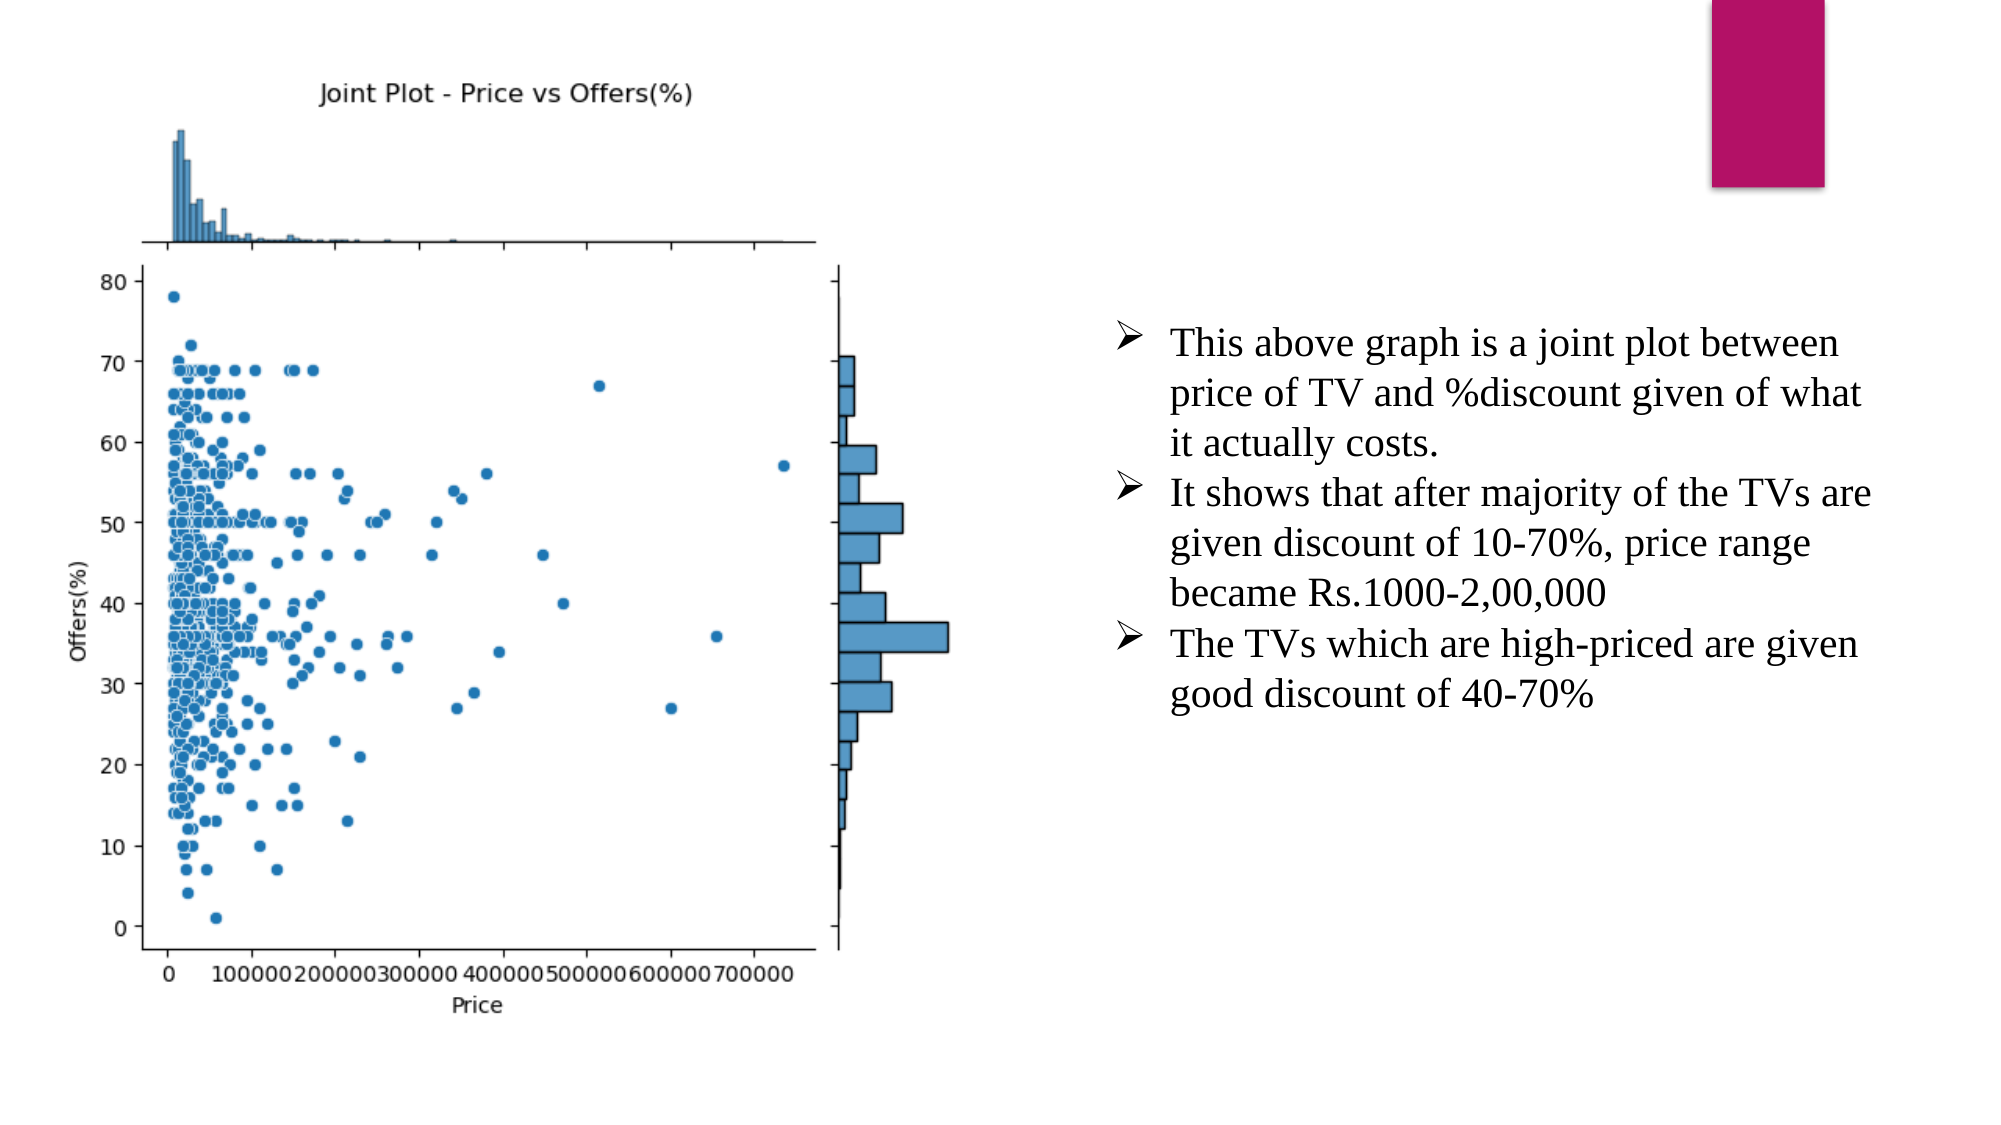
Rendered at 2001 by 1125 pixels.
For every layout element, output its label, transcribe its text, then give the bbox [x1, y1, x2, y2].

text_box This above graph is a joint plot between price of TV and %discount given of what it actually costs. It shows that after majority of the TVs are given discount of 10-70%, price range became Rs.1000-2,00,000 The TVs which are high-priced are given good discount of 40-70% [1079, 300, 1900, 731]
picture [53, 68, 968, 1032]
